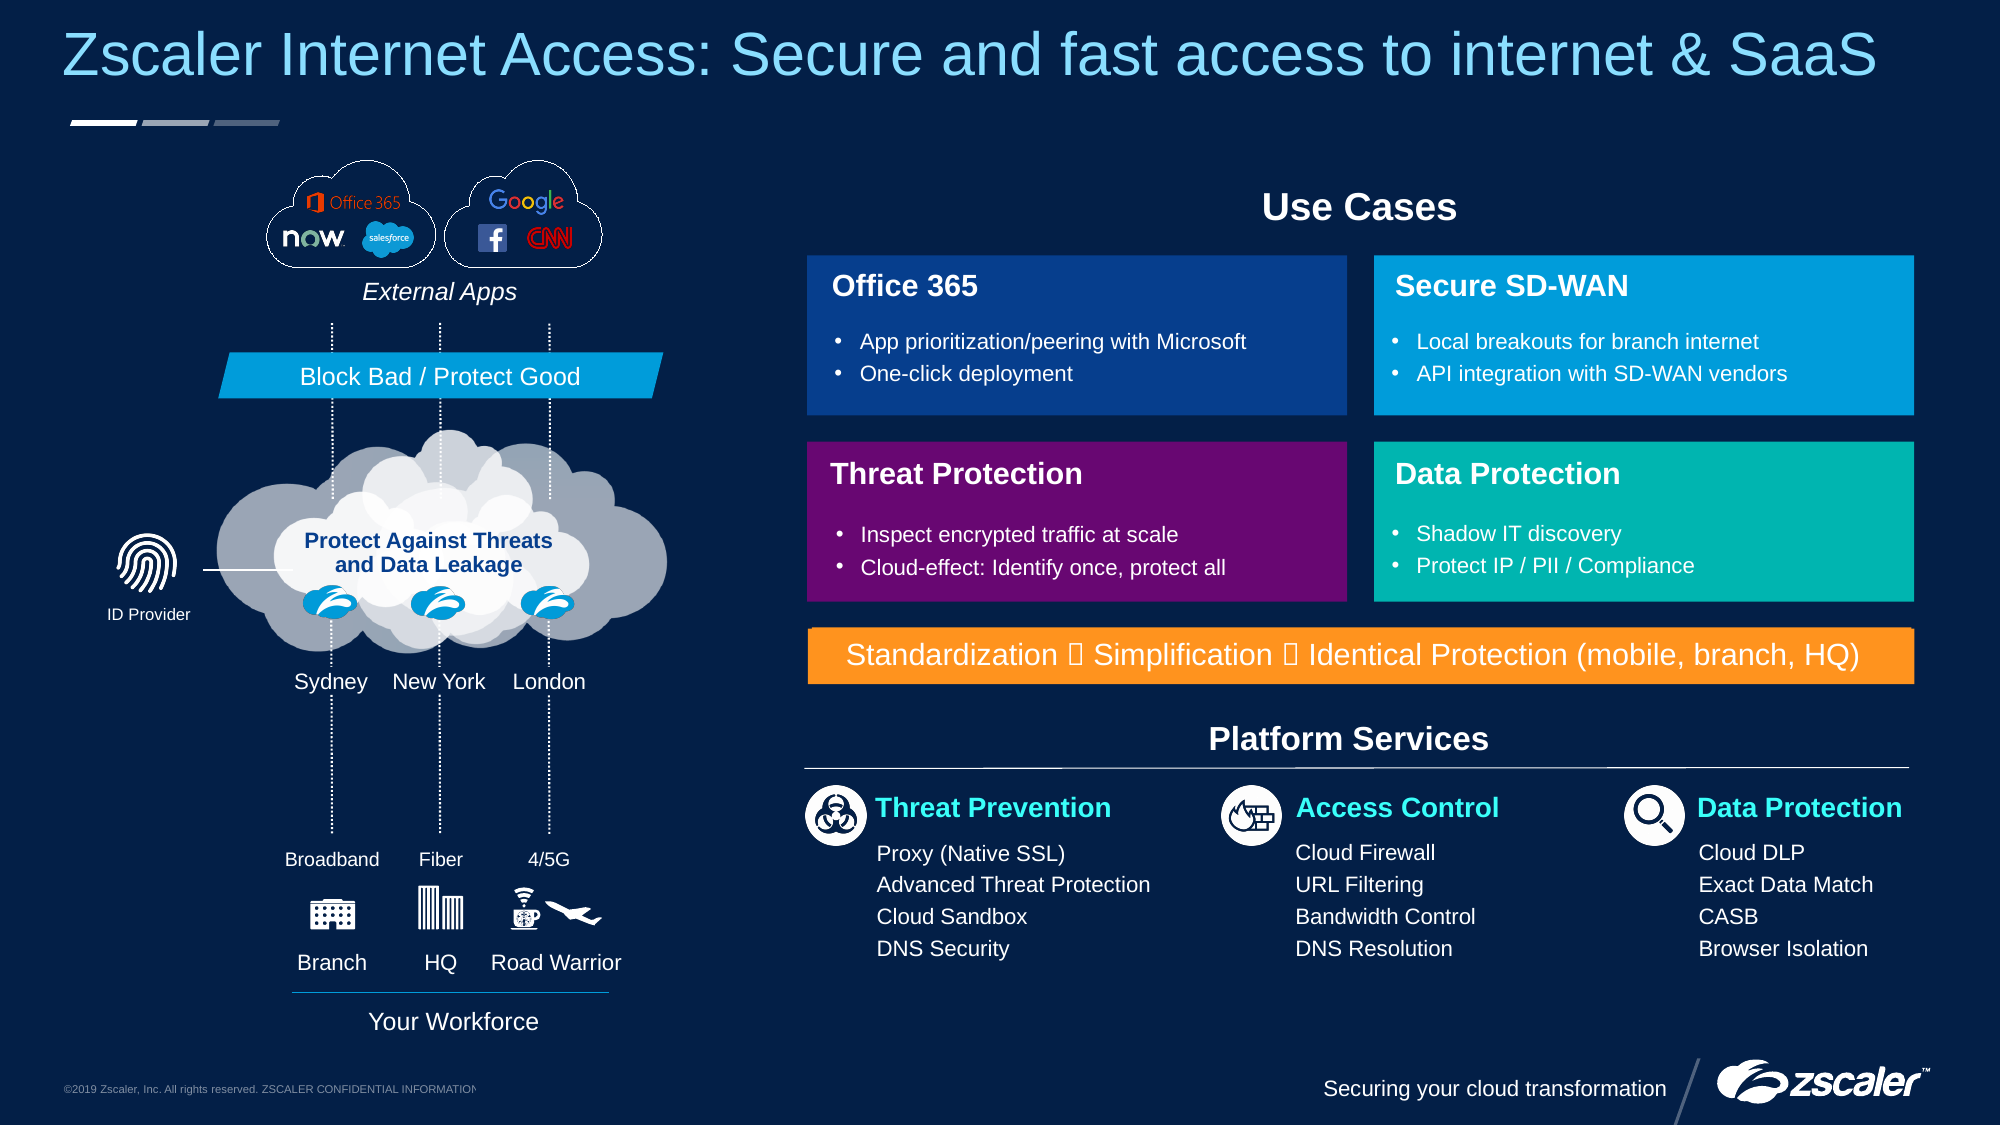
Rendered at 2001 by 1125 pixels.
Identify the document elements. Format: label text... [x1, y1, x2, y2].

text_box [310, 899, 356, 930]
text_box 4/5G [473, 839, 625, 878]
text_box Block Bad / Protect Good [551, 351, 665, 400]
text_box Block Bad / Protect Good [216, 351, 331, 400]
text_box Broadband [252, 839, 412, 878]
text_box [807, 627, 1915, 685]
text_box London [550, 667, 591, 695]
title Zscaler Internet Access: Secure and fast access to internet & SaaS [48, 0, 1952, 103]
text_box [68, 529, 230, 632]
text_box External Apps [273, 268, 607, 308]
text_box Branch [265, 940, 374, 998]
text_box [442, 895, 464, 930]
text_box [418, 885, 439, 930]
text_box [331, 655, 550, 834]
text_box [807, 441, 1348, 602]
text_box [804, 709, 1960, 998]
picture [215, 429, 668, 655]
text_box Your Workforce [300, 998, 607, 1060]
text_box Use Cases [1052, 174, 1667, 236]
text_box Road Warrior [460, 940, 653, 998]
text_box HQ [374, 940, 460, 992]
text_box HQ [374, 993, 460, 998]
text_box Sydney [284, 666, 331, 694]
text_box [1374, 441, 1915, 602]
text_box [266, 160, 603, 268]
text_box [807, 255, 1348, 416]
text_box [510, 887, 603, 930]
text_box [331, 321, 551, 500]
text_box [1374, 255, 1915, 416]
text_box Fiber [412, 839, 473, 878]
